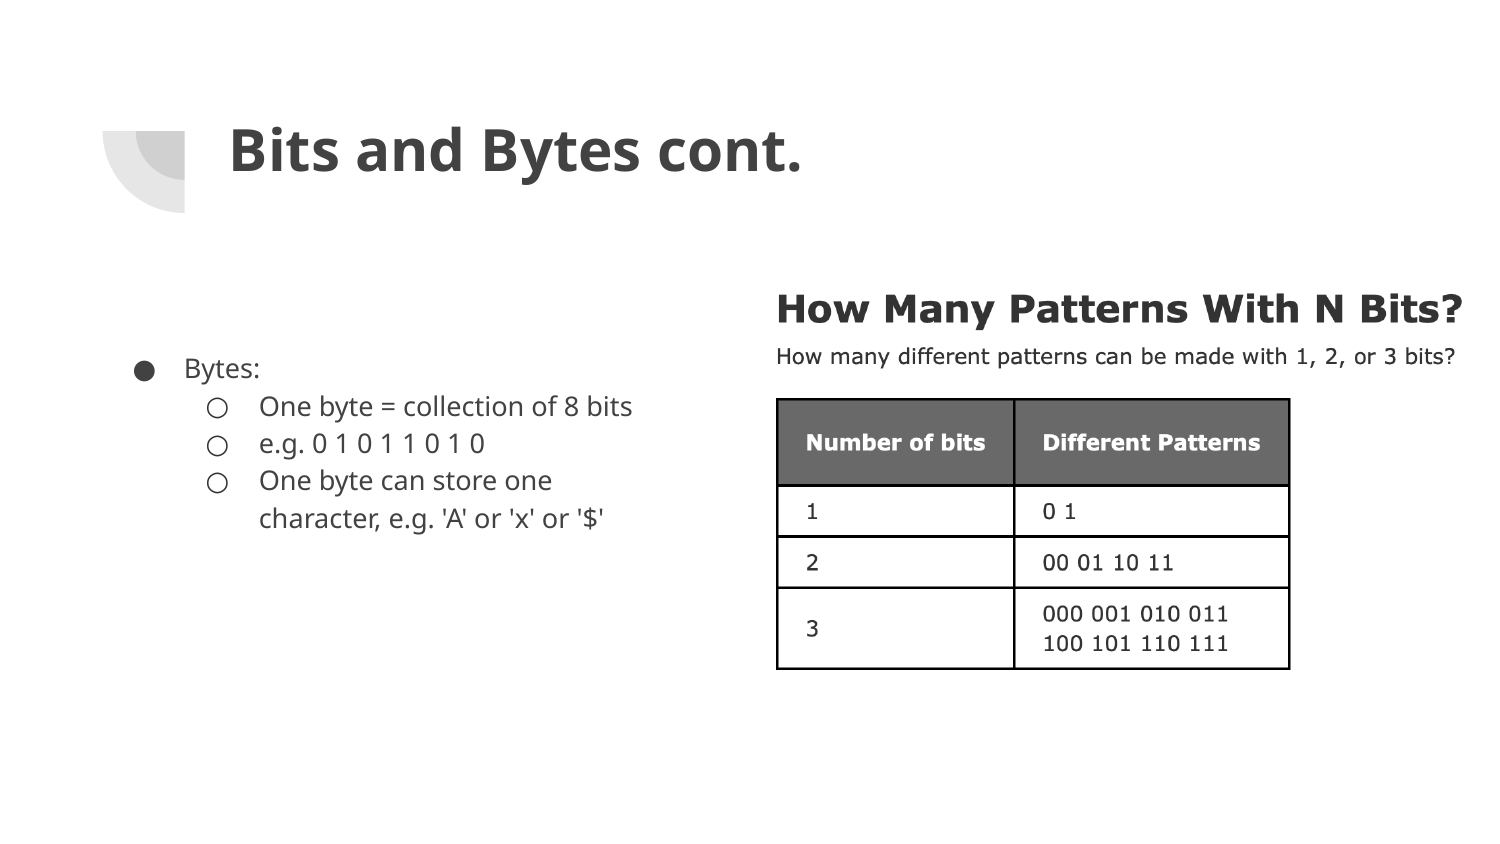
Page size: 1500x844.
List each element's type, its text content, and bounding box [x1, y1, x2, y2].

title Bits and Bytes cont. [213, 98, 1368, 263]
list Bytes: One byte = collection of 8 bits e.g. 0 1 0 1 1 0 1 0 One byte can store one character, e.g. 'A' or 'x' or '$' [93, 332, 750, 749]
picture [774, 286, 1476, 694]
